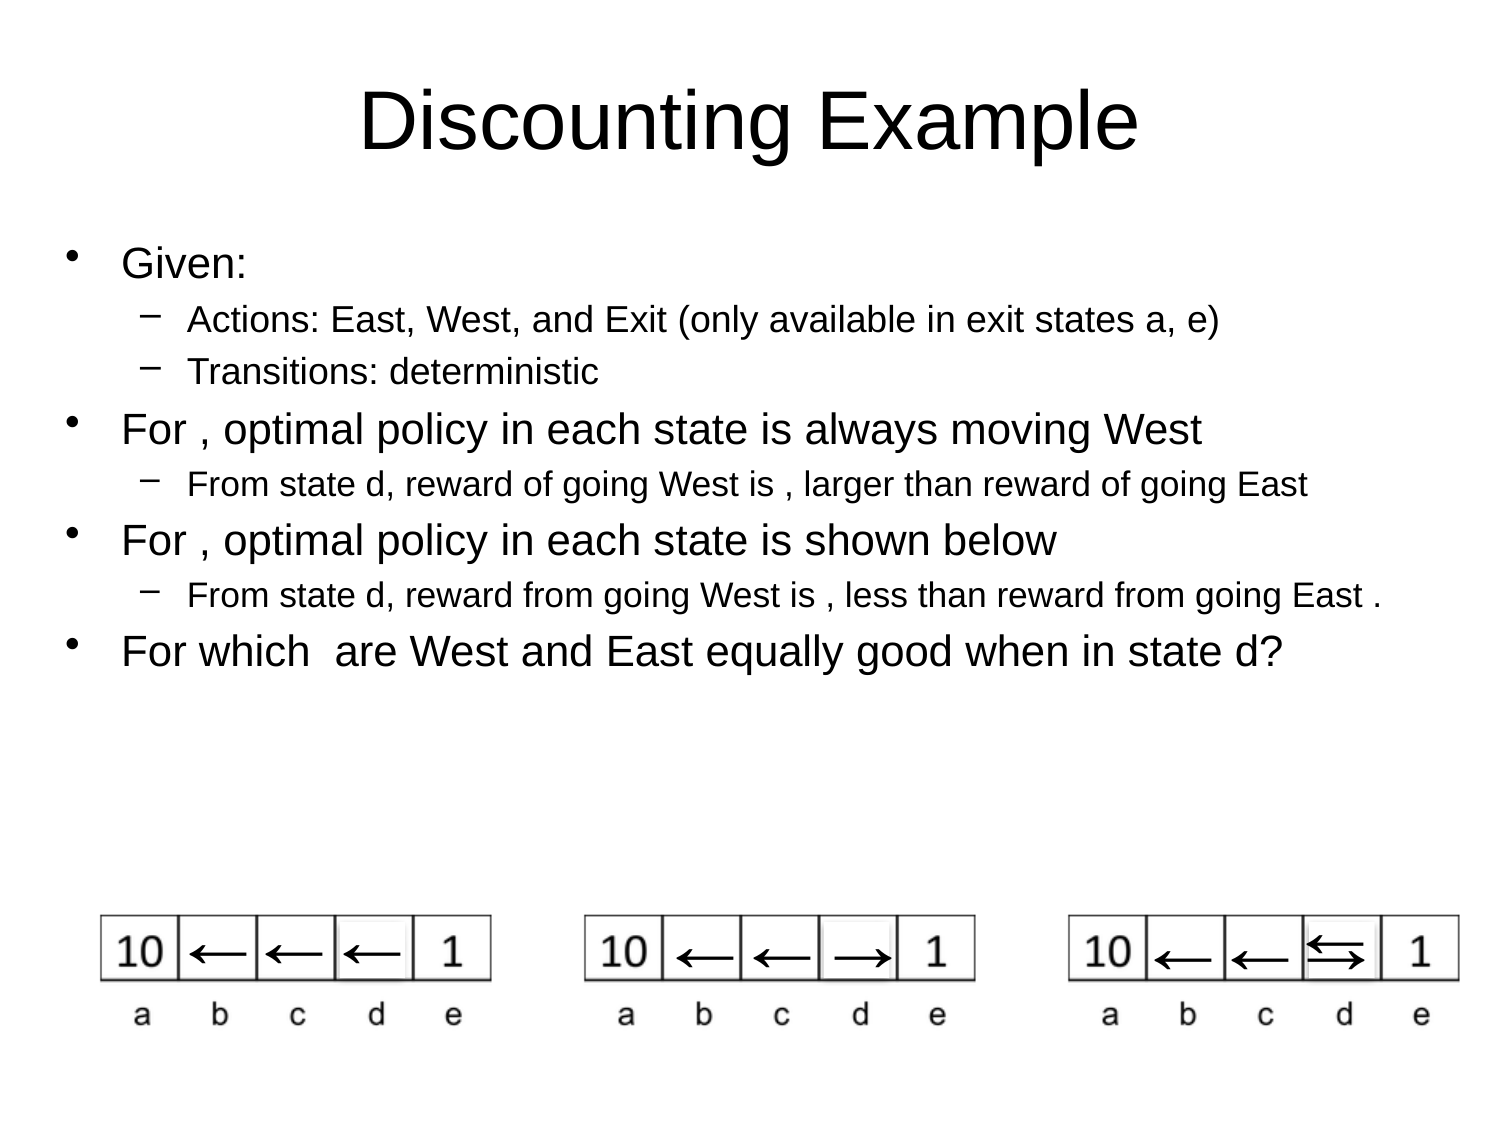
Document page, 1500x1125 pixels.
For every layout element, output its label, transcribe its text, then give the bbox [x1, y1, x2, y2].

title Discounting Example [74, 44, 1426, 188]
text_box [170, 893, 1004, 1038]
picture [1045, 893, 1488, 1038]
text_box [76, 893, 169, 1038]
